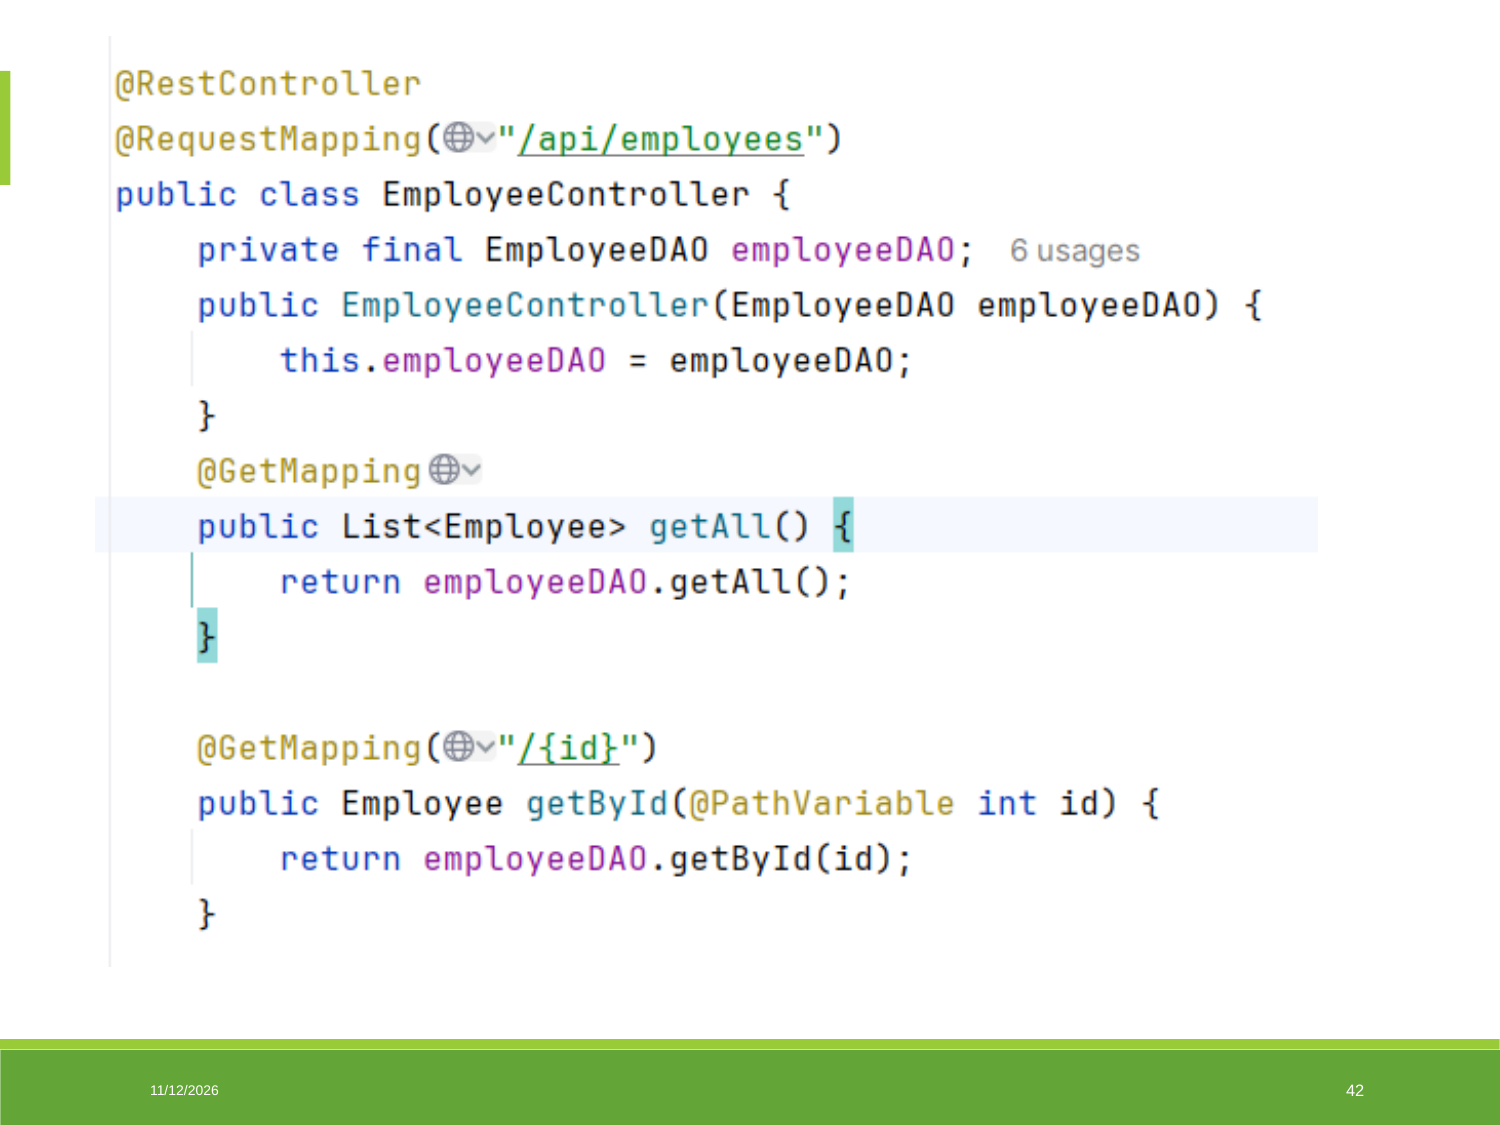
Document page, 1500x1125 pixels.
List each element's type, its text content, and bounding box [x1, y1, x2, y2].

slide_number 42 [1218, 1059, 1380, 1120]
picture [95, 35, 1318, 968]
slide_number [135, 1059, 440, 1120]
